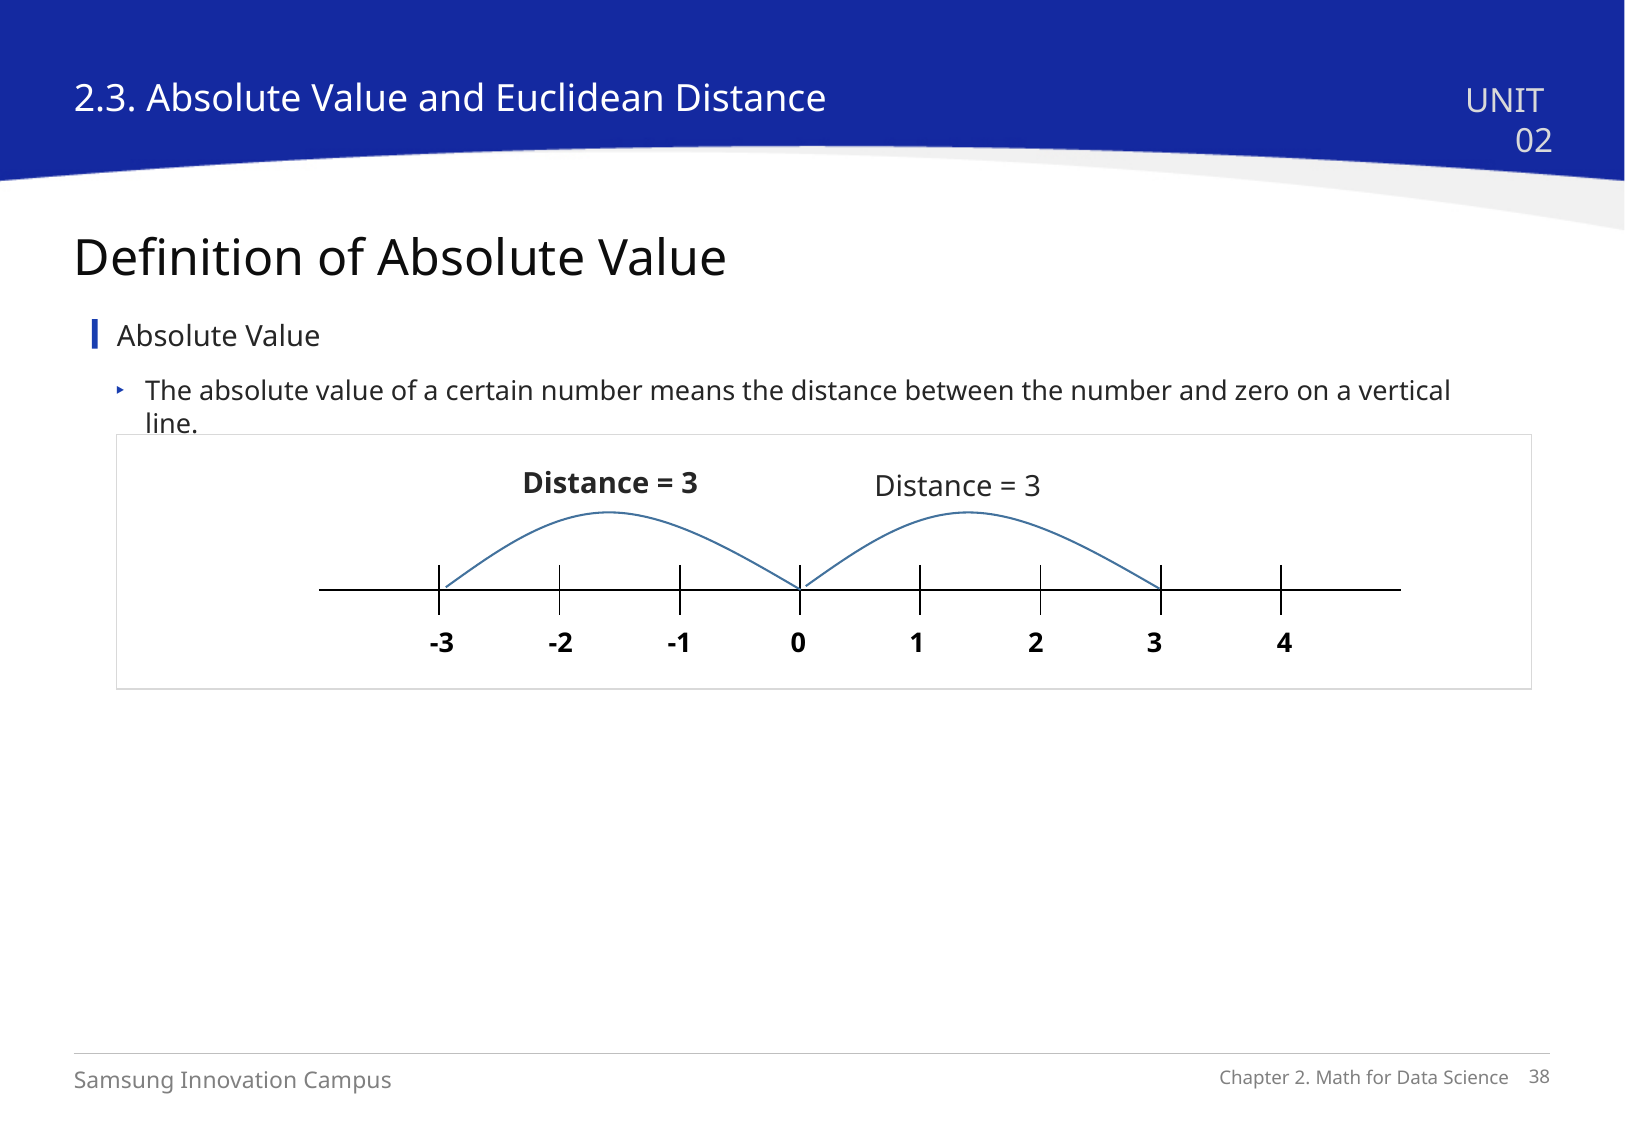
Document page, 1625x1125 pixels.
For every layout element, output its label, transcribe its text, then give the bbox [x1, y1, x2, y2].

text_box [73, 73, 1554, 120]
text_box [91, 317, 1533, 353]
text_box [115, 434, 1533, 690]
picture [0, 0, 1625, 1125]
text_box The absolute value of a certain number means the distance between the number and zero on a vertical line. [114, 361, 1532, 451]
text_box Definition of Absolute Value [73, 224, 1552, 287]
